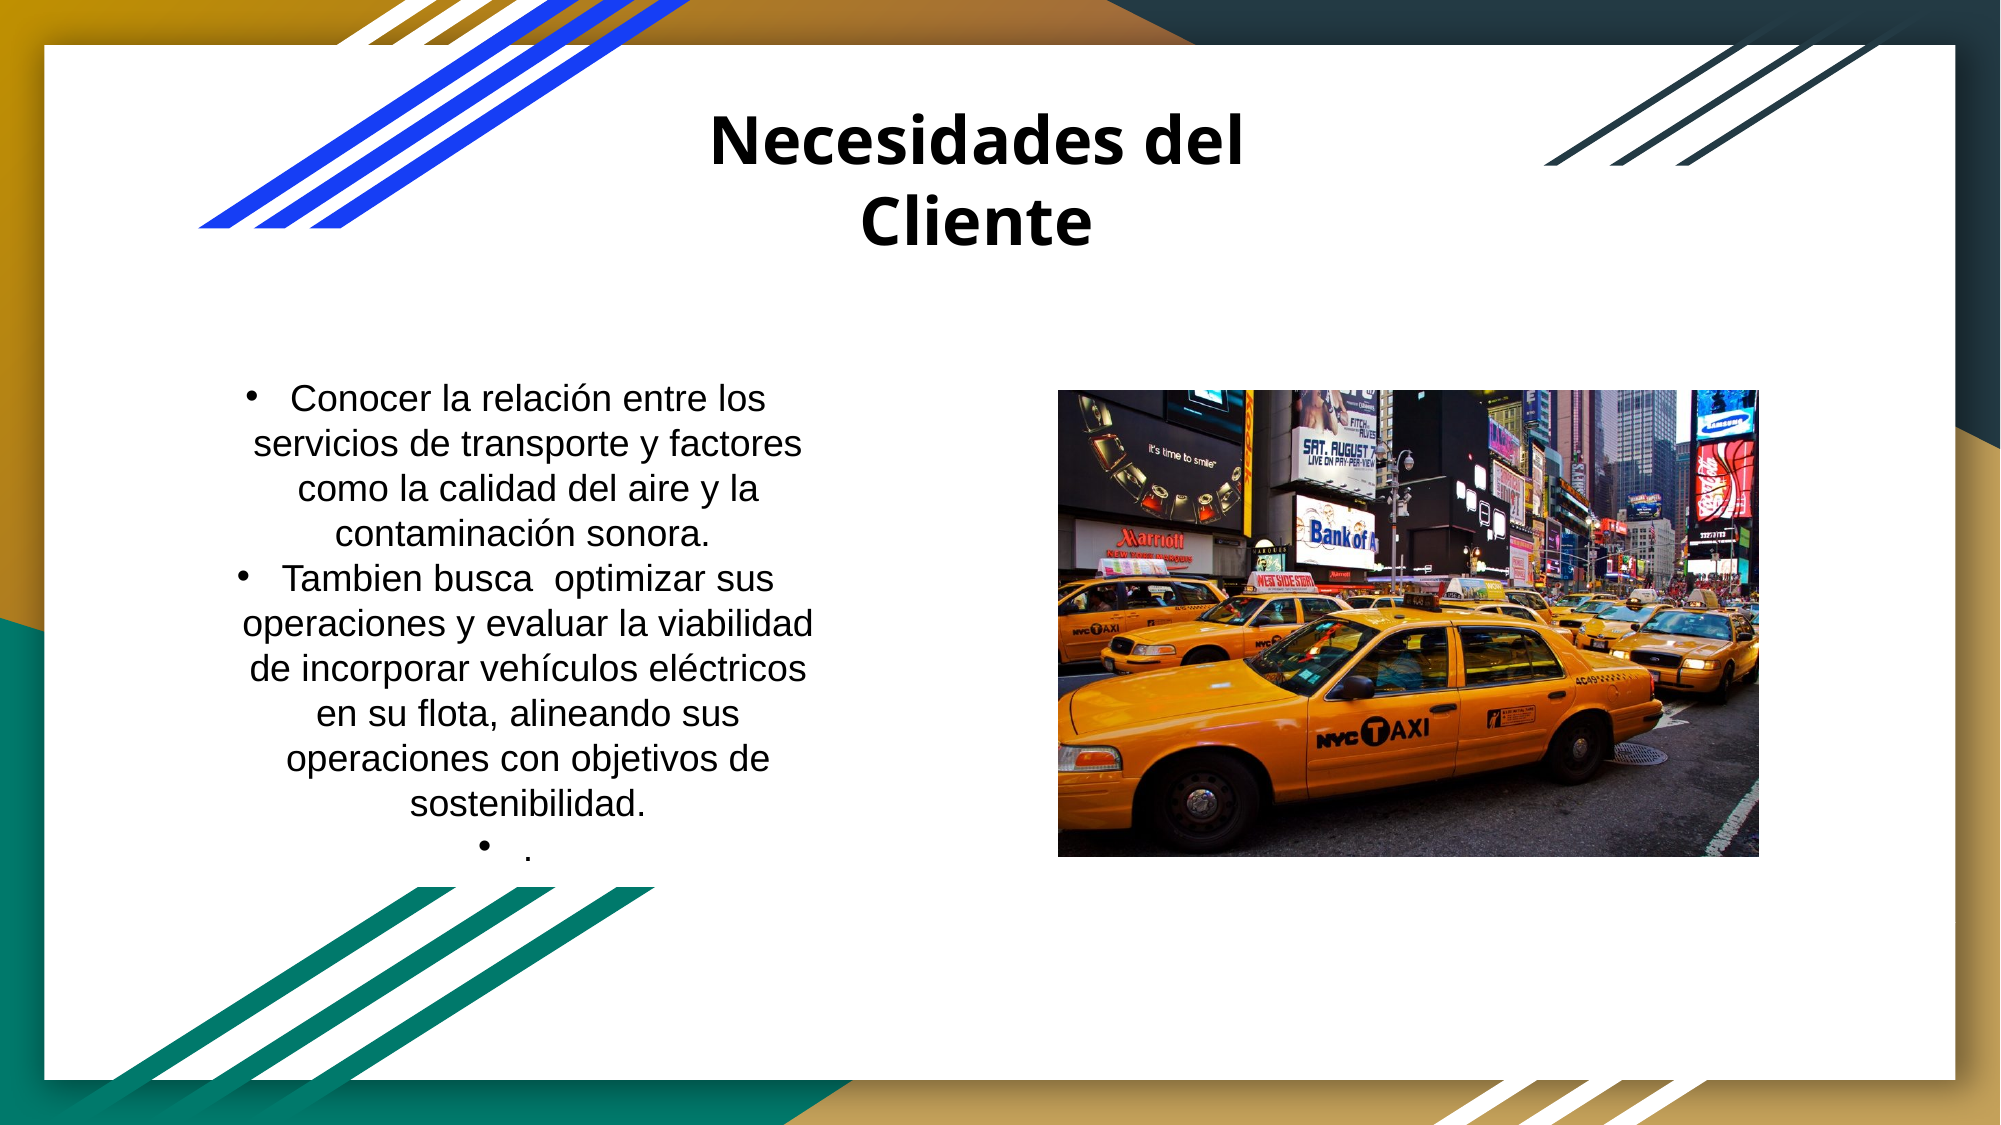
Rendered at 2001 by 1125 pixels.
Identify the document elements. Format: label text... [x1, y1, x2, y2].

text_box Necesidades del Cliente [647, 90, 1307, 266]
text_box Conocer la relación entre los servicios de transporte y factores como la calidad del aire y la contaminación sonora. Tambien busca optimizar sus operaciones y evaluar la viabilidad de incorporar vehículos eléctricos en su flota, alineando sus operaciones con objetivos de sostenibilidad. . [100, 365, 834, 876]
picture [1058, 389, 1759, 858]
